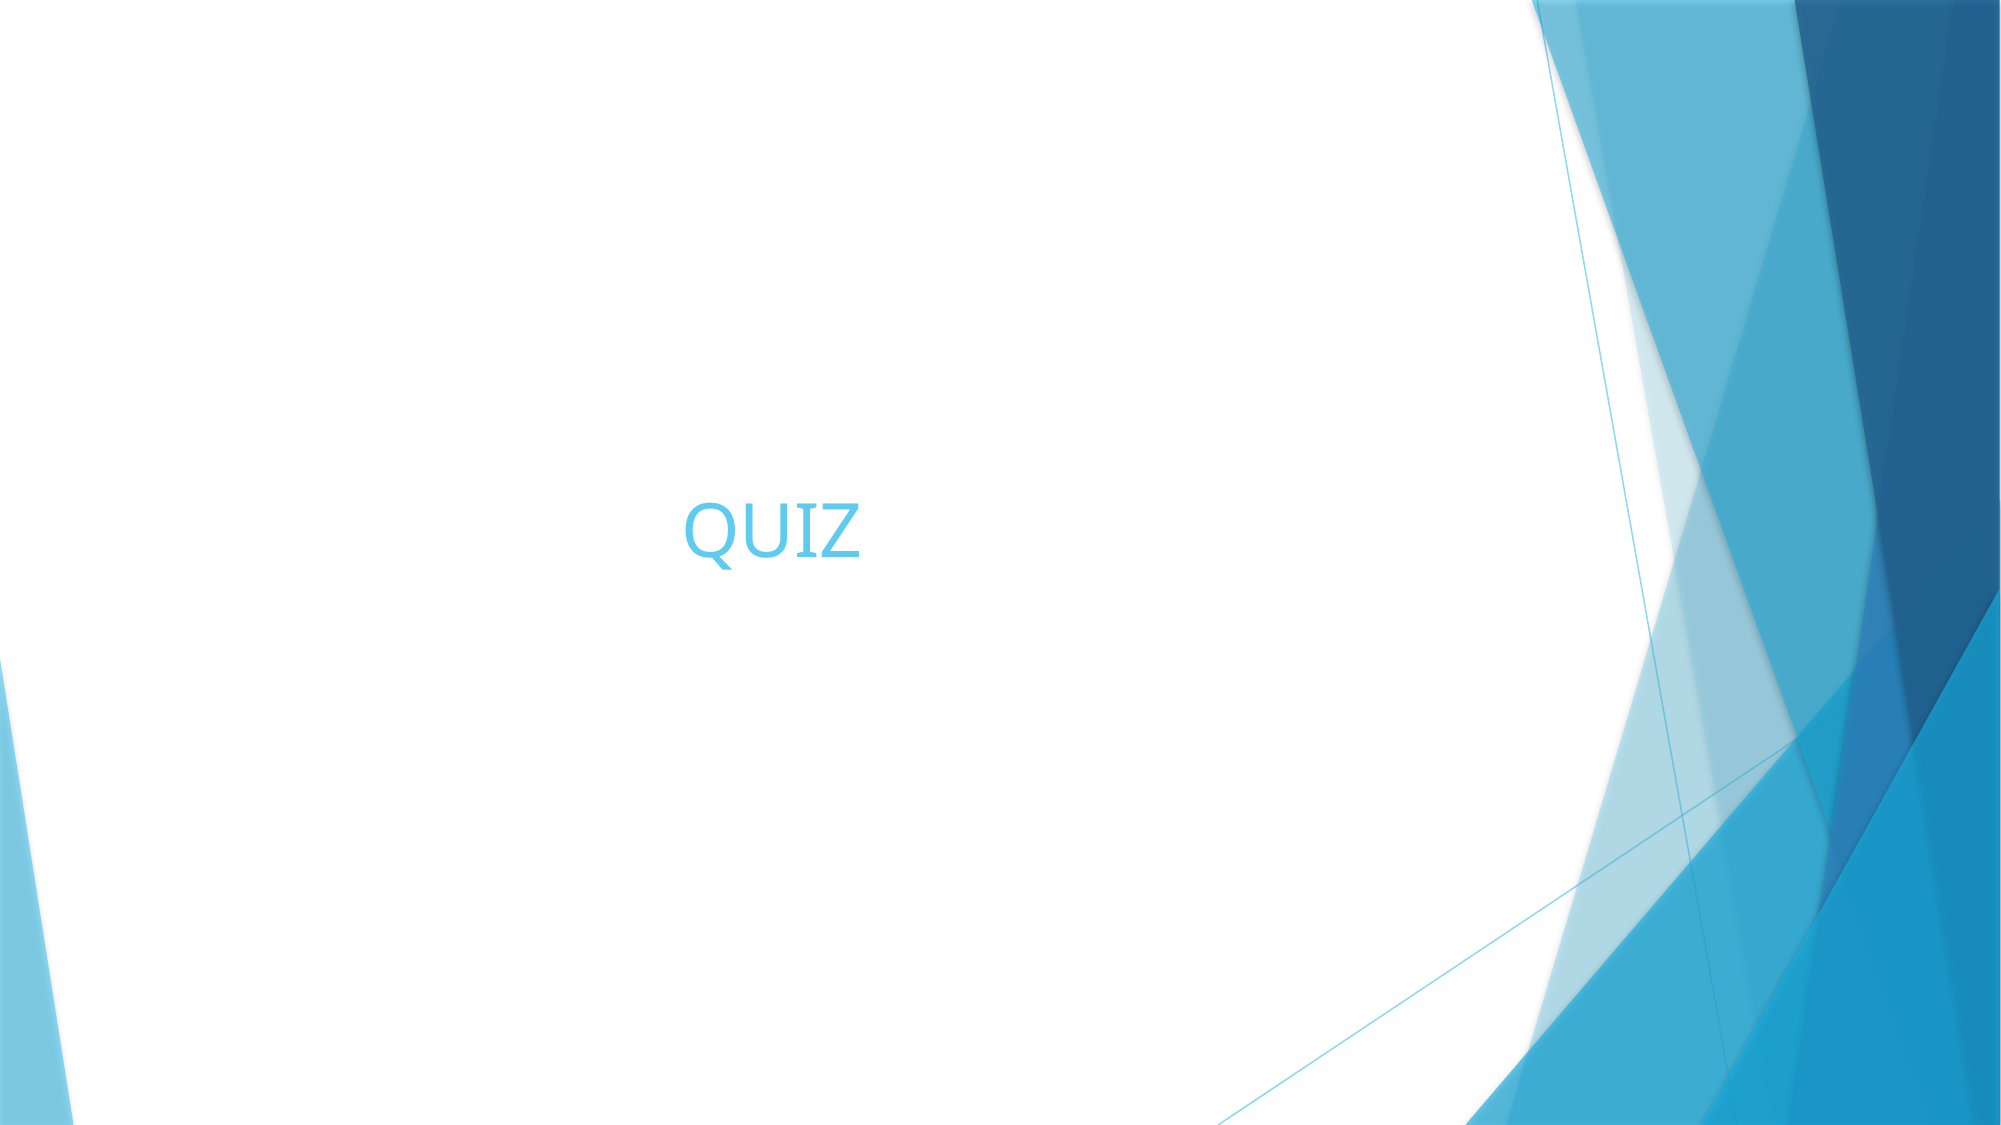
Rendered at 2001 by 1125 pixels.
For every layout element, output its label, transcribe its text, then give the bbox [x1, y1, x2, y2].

title QUIZ [666, 474, 2000, 692]
